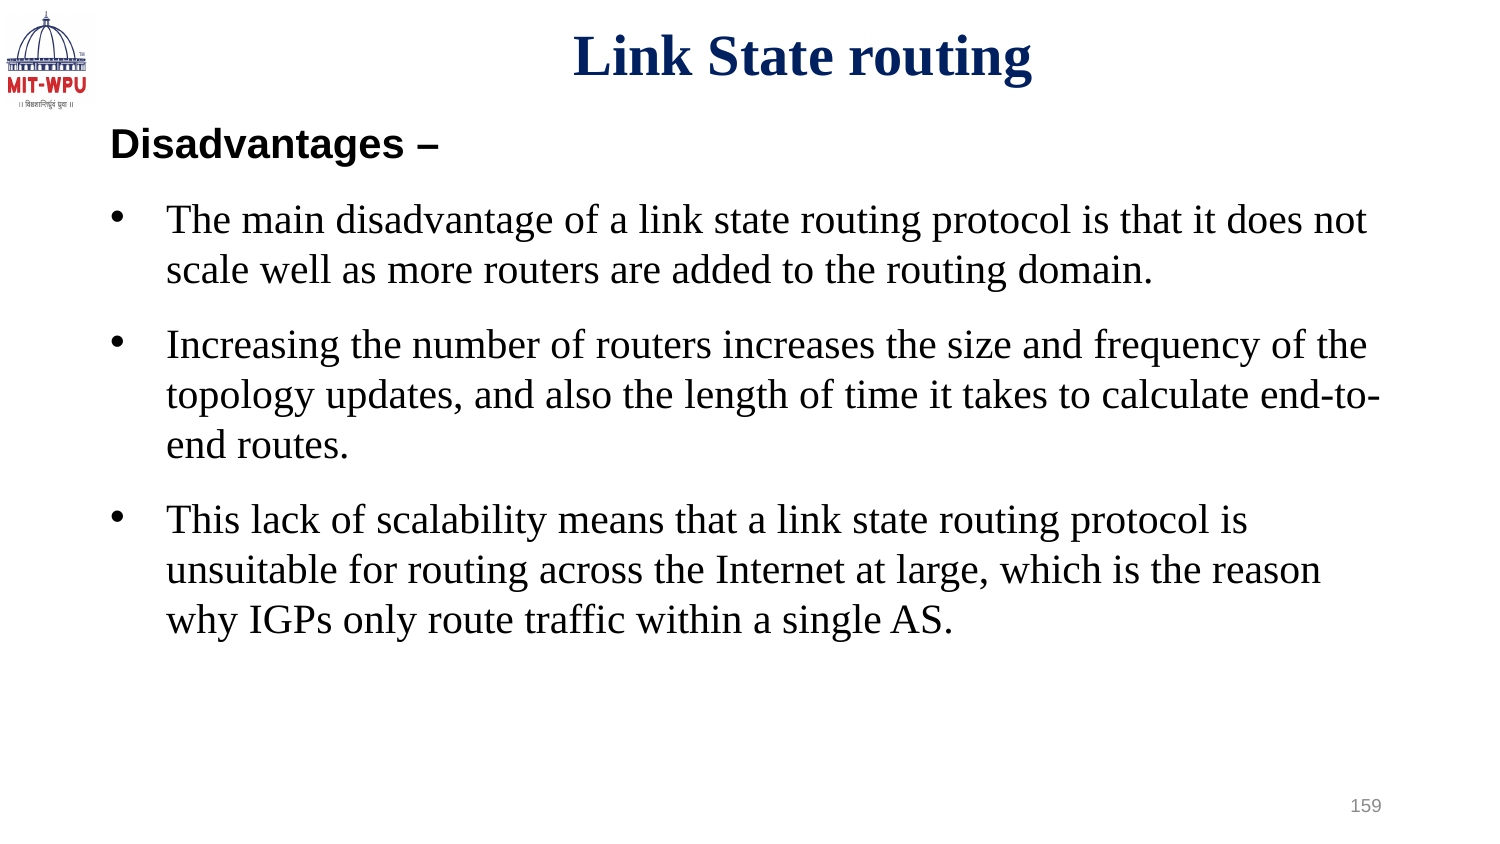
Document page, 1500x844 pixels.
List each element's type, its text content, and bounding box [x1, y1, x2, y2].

slide_number 159 [1059, 782, 1397, 827]
picture [6, 11, 96, 110]
text_box Disadvantages – The main disadvantage of a link state routing protocol is that it does not scale well as more routers are added to the routing domain. Increasing the number of routers increases the size and frequency of the topology updates, and also the length of time it takes to calculate end-to-end routes. This lack of scalability means that a link state routing protocol is unsuitable for routing across the Internet at large, which is the reason why IGPs only route traffic within a single AS. [95, 109, 1397, 649]
text_box Link State routing [134, 15, 1472, 93]
